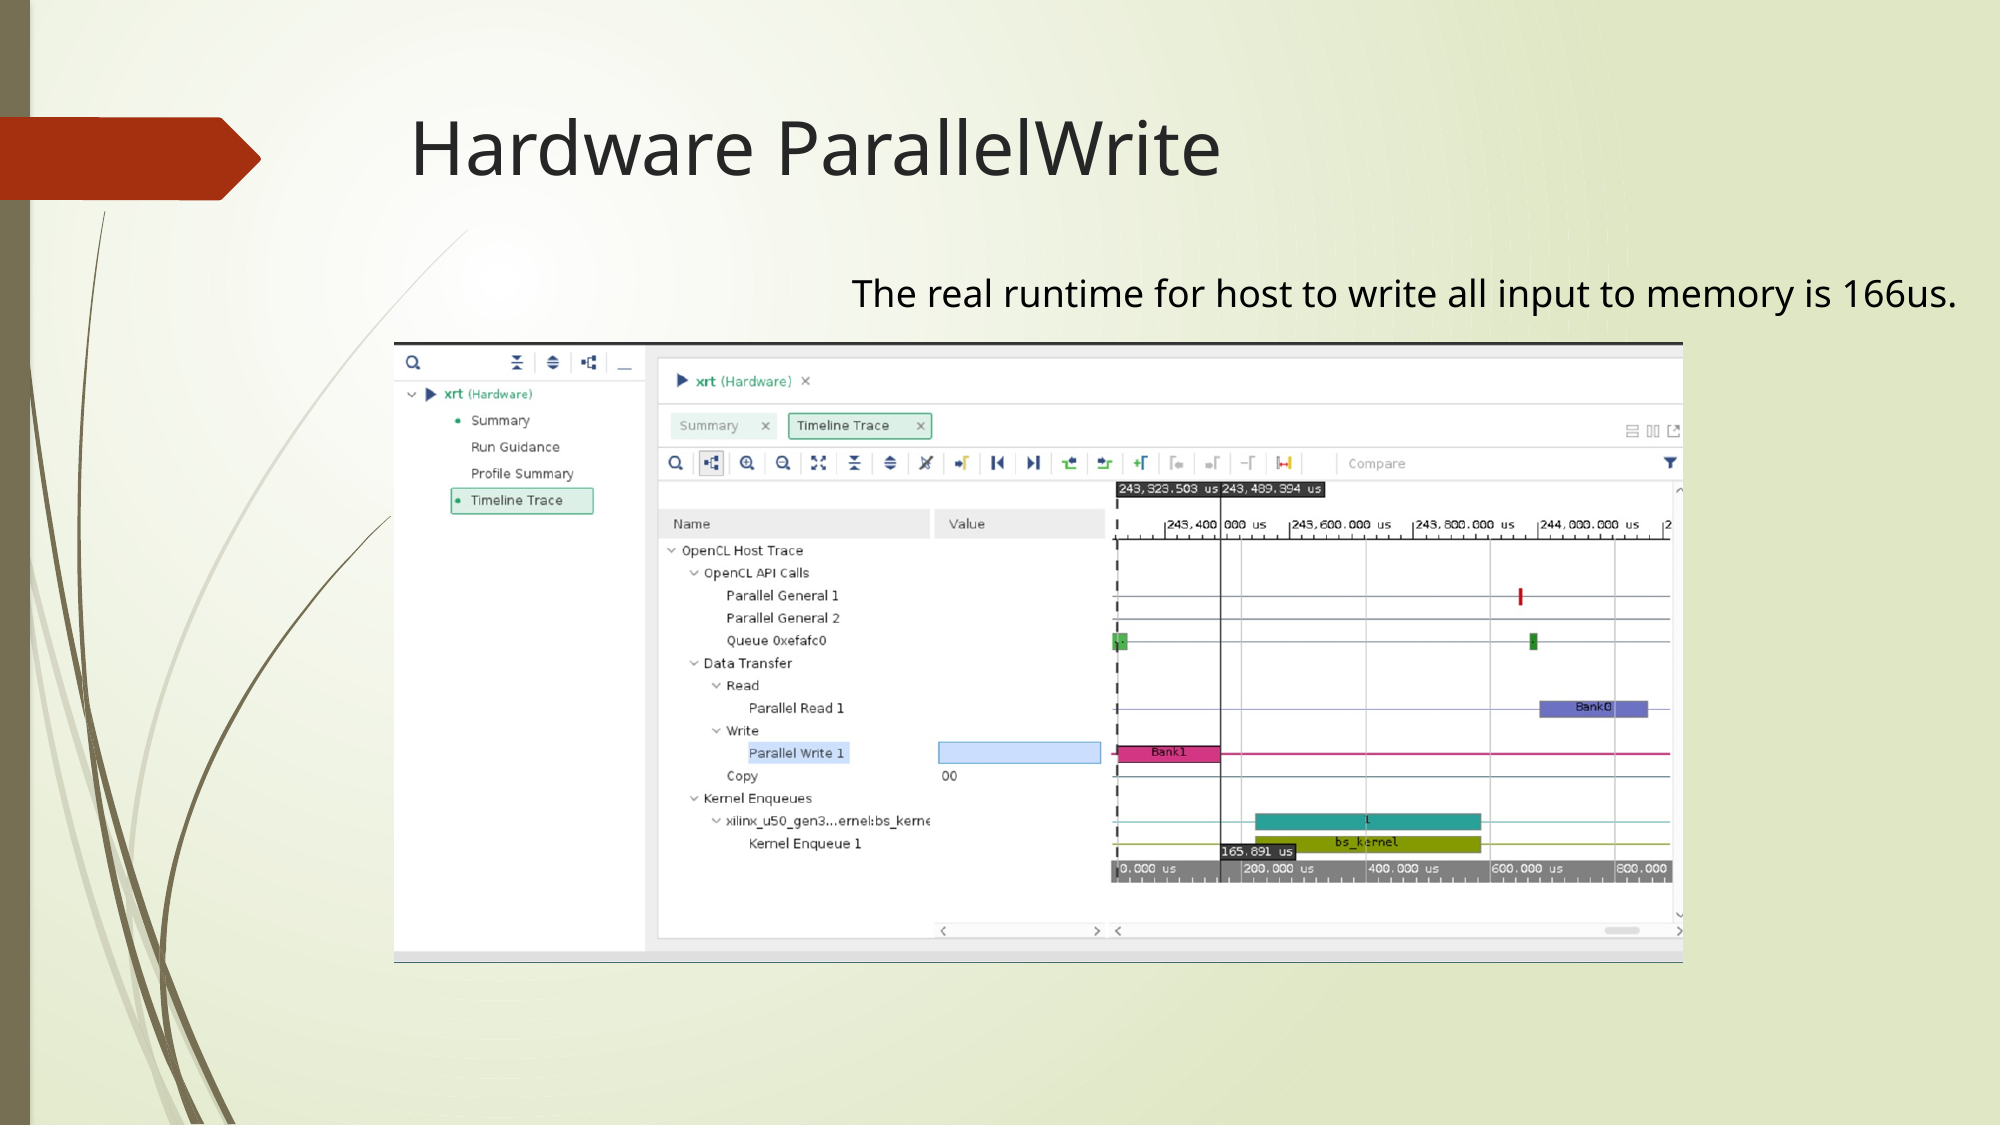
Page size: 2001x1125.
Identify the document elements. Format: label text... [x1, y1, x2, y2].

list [394, 342, 1683, 963]
text_box The real runtime for host to write all input to memory is 166us. [837, 262, 2000, 323]
title Hardware ParallelWrite [394, 93, 1824, 217]
